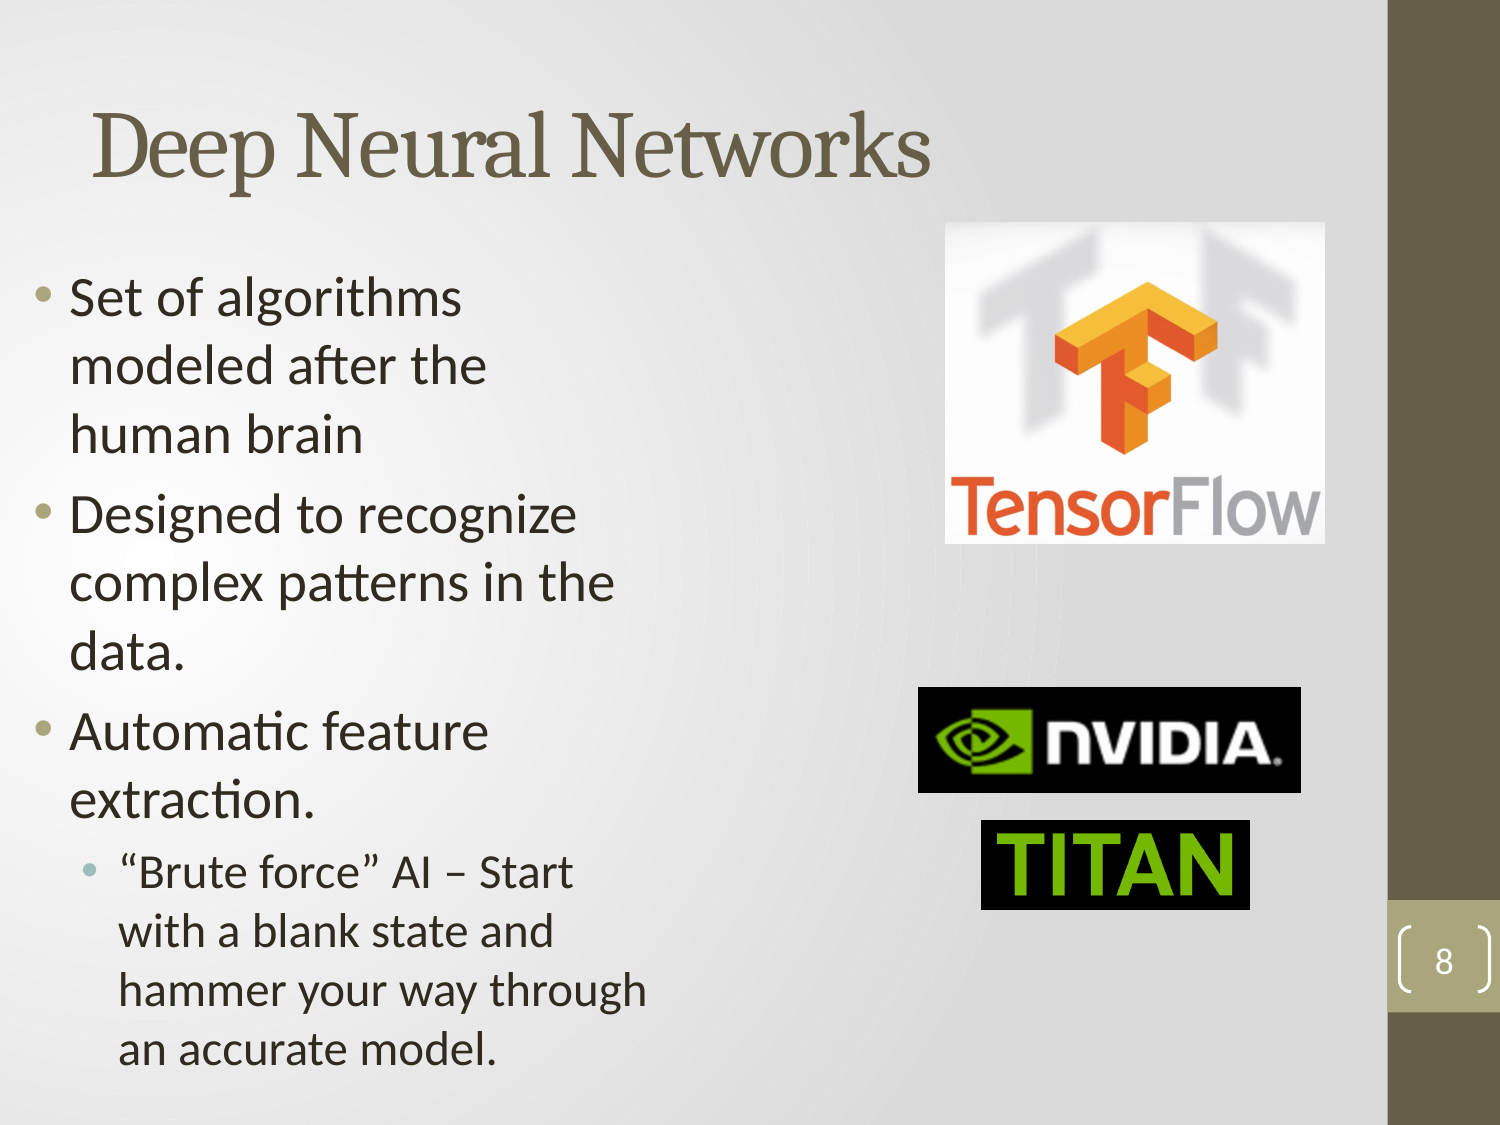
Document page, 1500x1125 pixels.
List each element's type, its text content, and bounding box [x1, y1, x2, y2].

title Deep Neural Networks [75, 45, 1325, 233]
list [944, 144, 1326, 623]
picture [918, 686, 1302, 793]
slide_number 8 [1397, 925, 1492, 994]
picture [980, 820, 1251, 910]
list Set of algorithms modeled after the human brain Designed to recognize complex patterns in the data. Automatic feature extraction. “Brute force” AI – Start with a blank state and hammer your way through an accurate model. [0, 251, 675, 1096]
